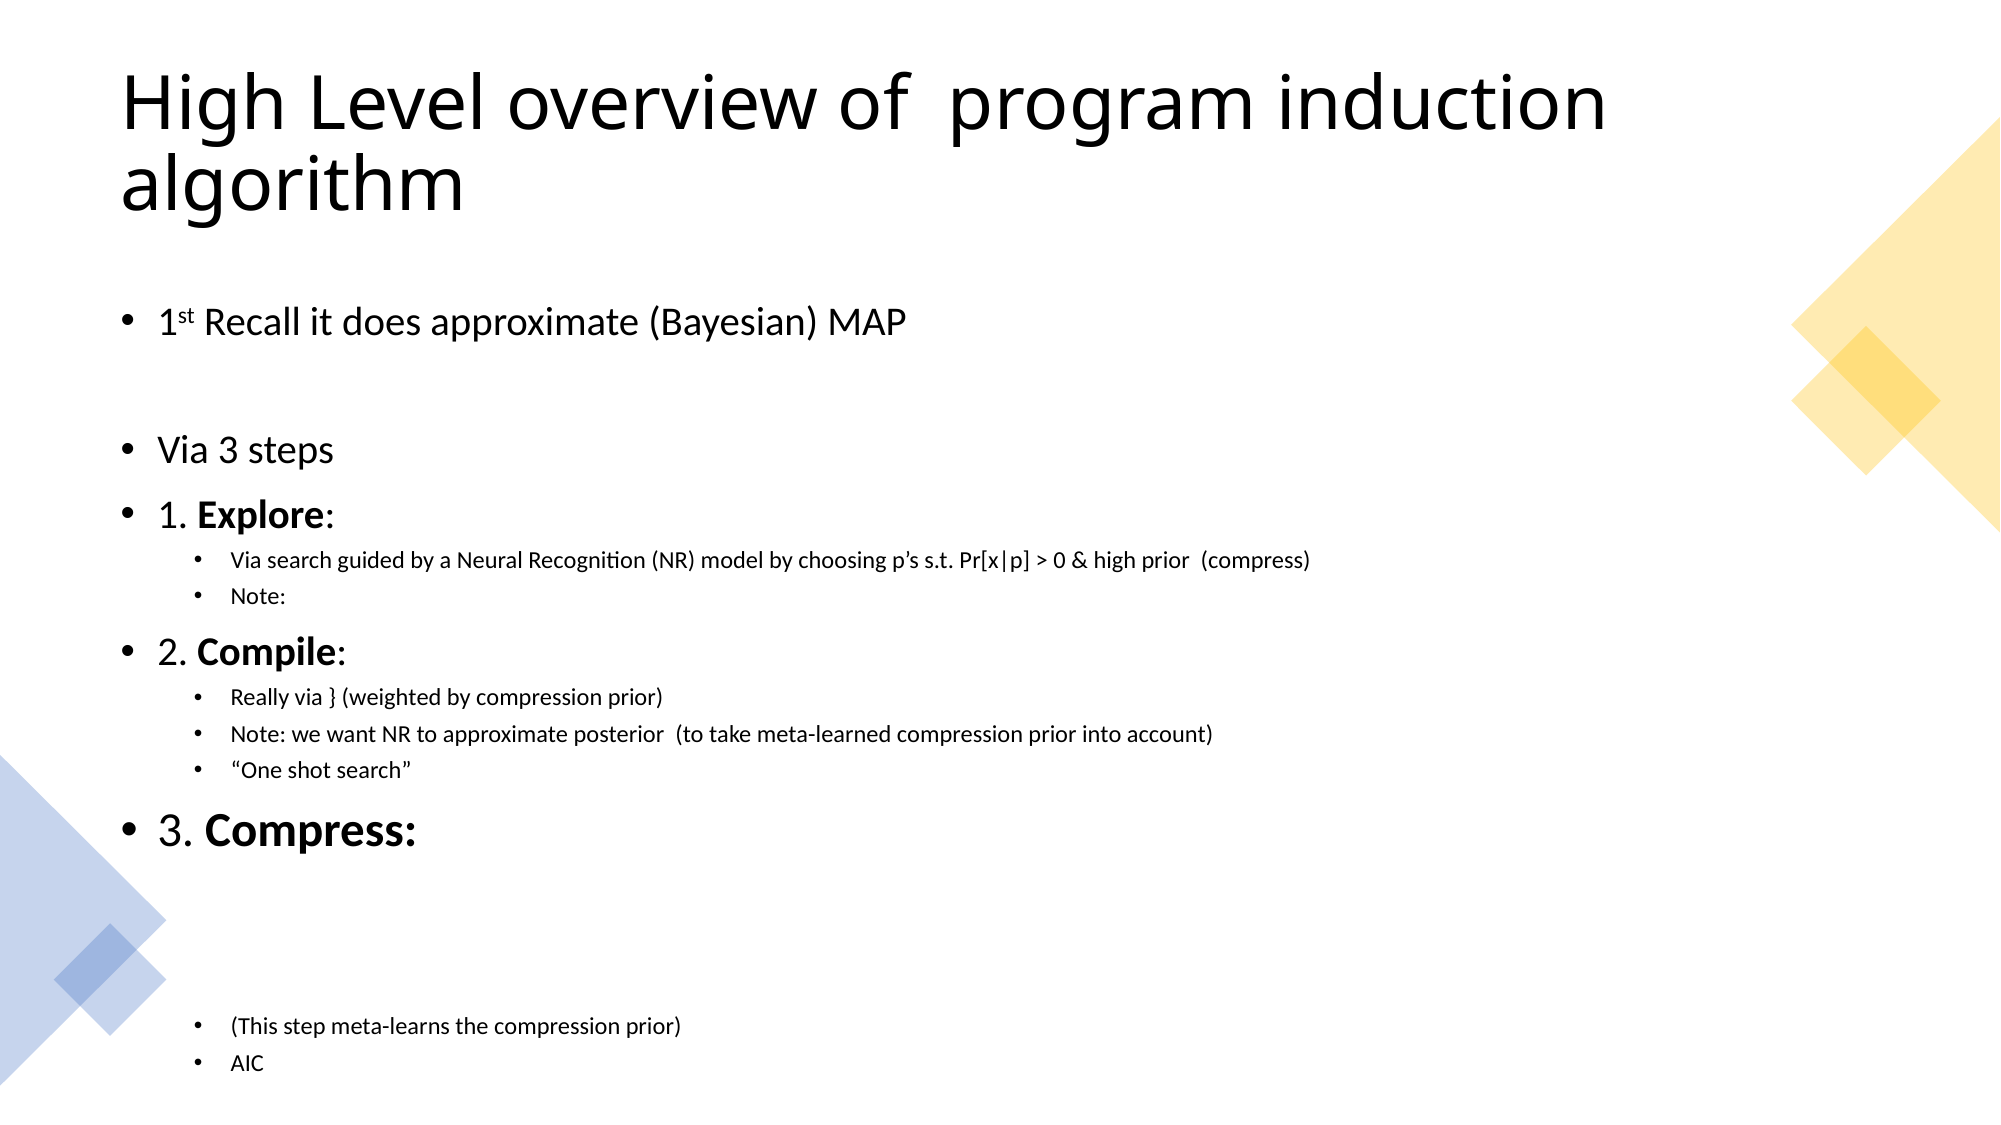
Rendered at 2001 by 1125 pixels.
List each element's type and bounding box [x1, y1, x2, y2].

text_box [52, 921, 168, 1038]
text_box [0, 0, 2000, 1125]
text_box [1789, 363, 1904, 477]
text_box [1789, 115, 2000, 535]
text_box [0, 753, 168, 1088]
